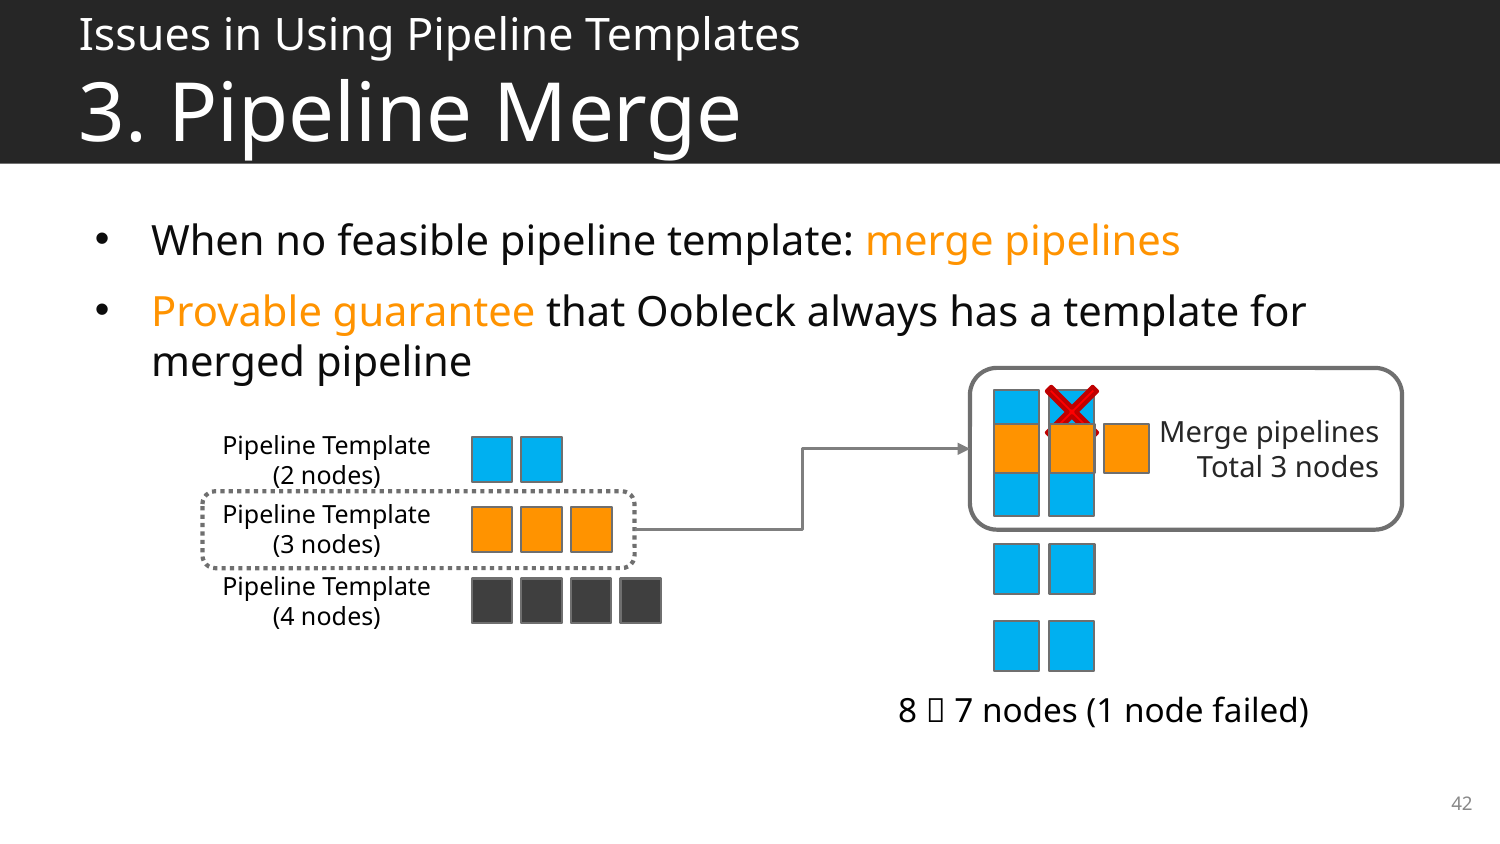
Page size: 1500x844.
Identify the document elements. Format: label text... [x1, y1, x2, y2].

text_box [200, 489, 213, 569]
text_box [993, 389, 1095, 423]
text_box [1088, 384, 1100, 393]
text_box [994, 543, 1095, 594]
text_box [993, 620, 1095, 671]
list When no feasible pipeline template: merge pipelines Provable guarantee that Oobleck always has a template for merged pipeline [71, 202, 1429, 771]
text_box Merge pipelines Total 3 nodes [967, 365, 1405, 532]
title Issues in Using Pipeline Templates 3. Pipeline Merge [0, 0, 1500, 164]
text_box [634, 448, 971, 530]
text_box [993, 481, 1095, 517]
slide_number 42 [1133, 782, 1484, 827]
text_box 8  7 nodes (1 node failed) [883, 682, 1325, 737]
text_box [219, 421, 662, 640]
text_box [994, 423, 1150, 474]
